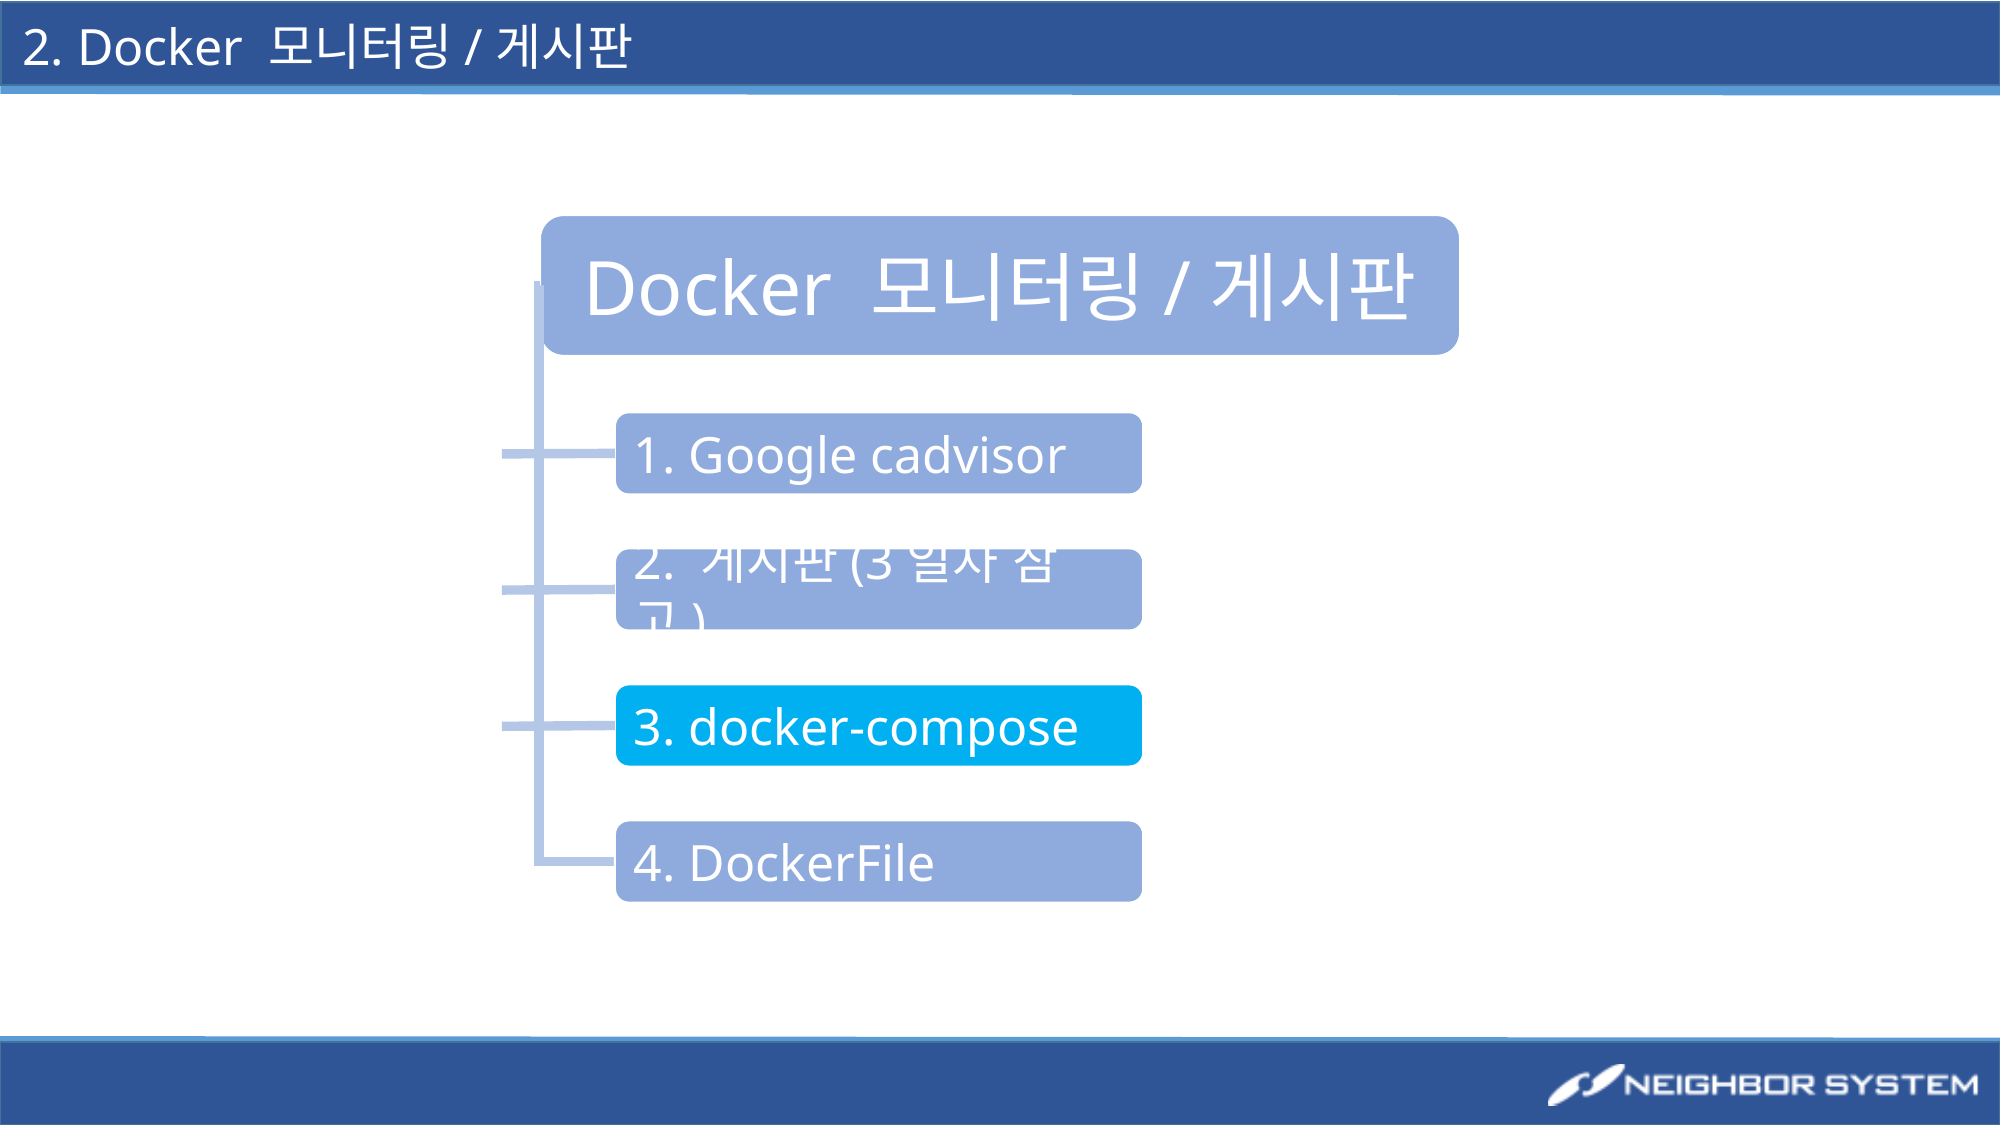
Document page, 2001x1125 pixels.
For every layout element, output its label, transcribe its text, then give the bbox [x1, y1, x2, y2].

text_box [501, 215, 1461, 903]
text_box 2. Docker 모니터링/게시판 [7, 8, 1093, 83]
text_box [0, 1, 2000, 86]
text_box [0, 1043, 2000, 1125]
picture [1548, 1064, 2000, 1106]
